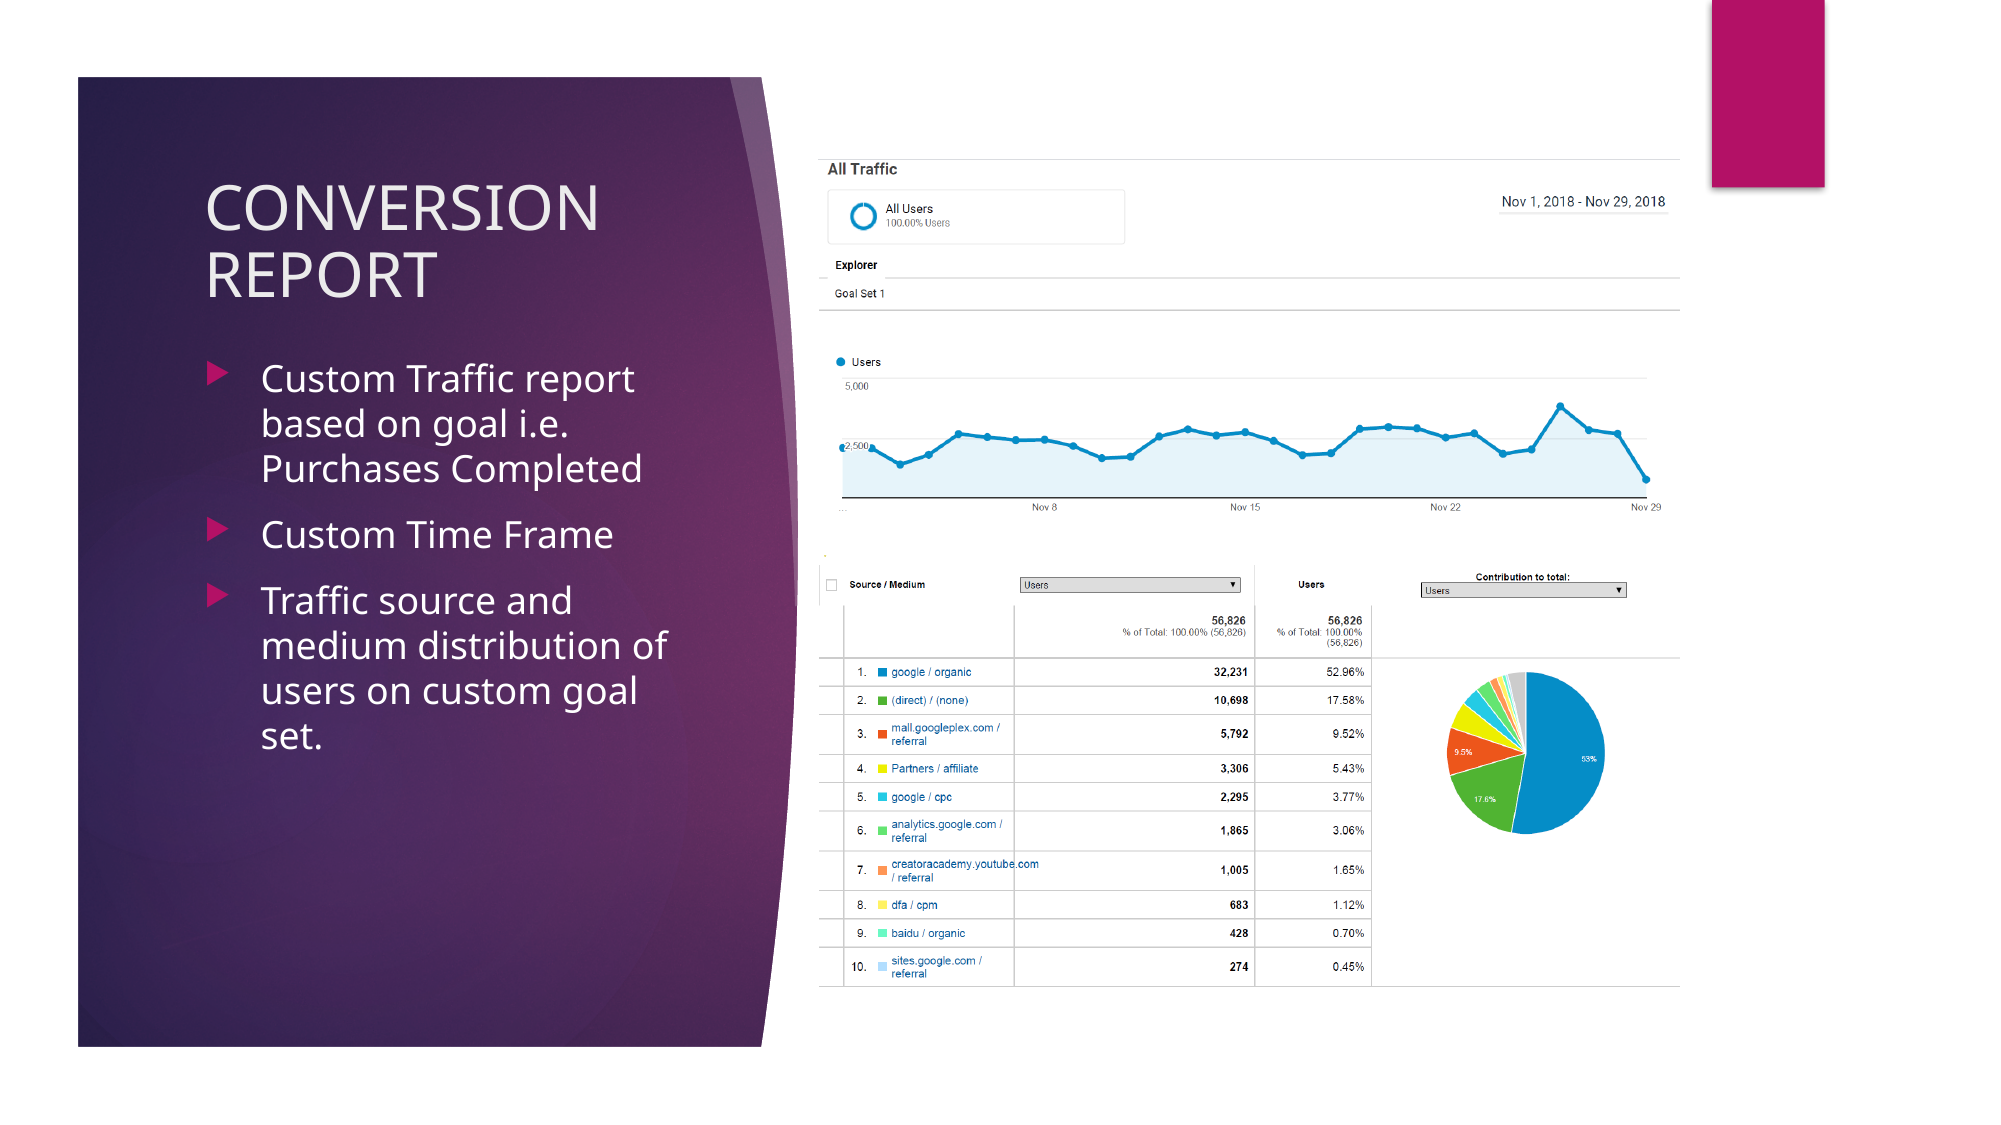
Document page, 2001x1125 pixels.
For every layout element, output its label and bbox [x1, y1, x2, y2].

text_box [0, 0, 2000, 1125]
picture [818, 159, 1680, 987]
